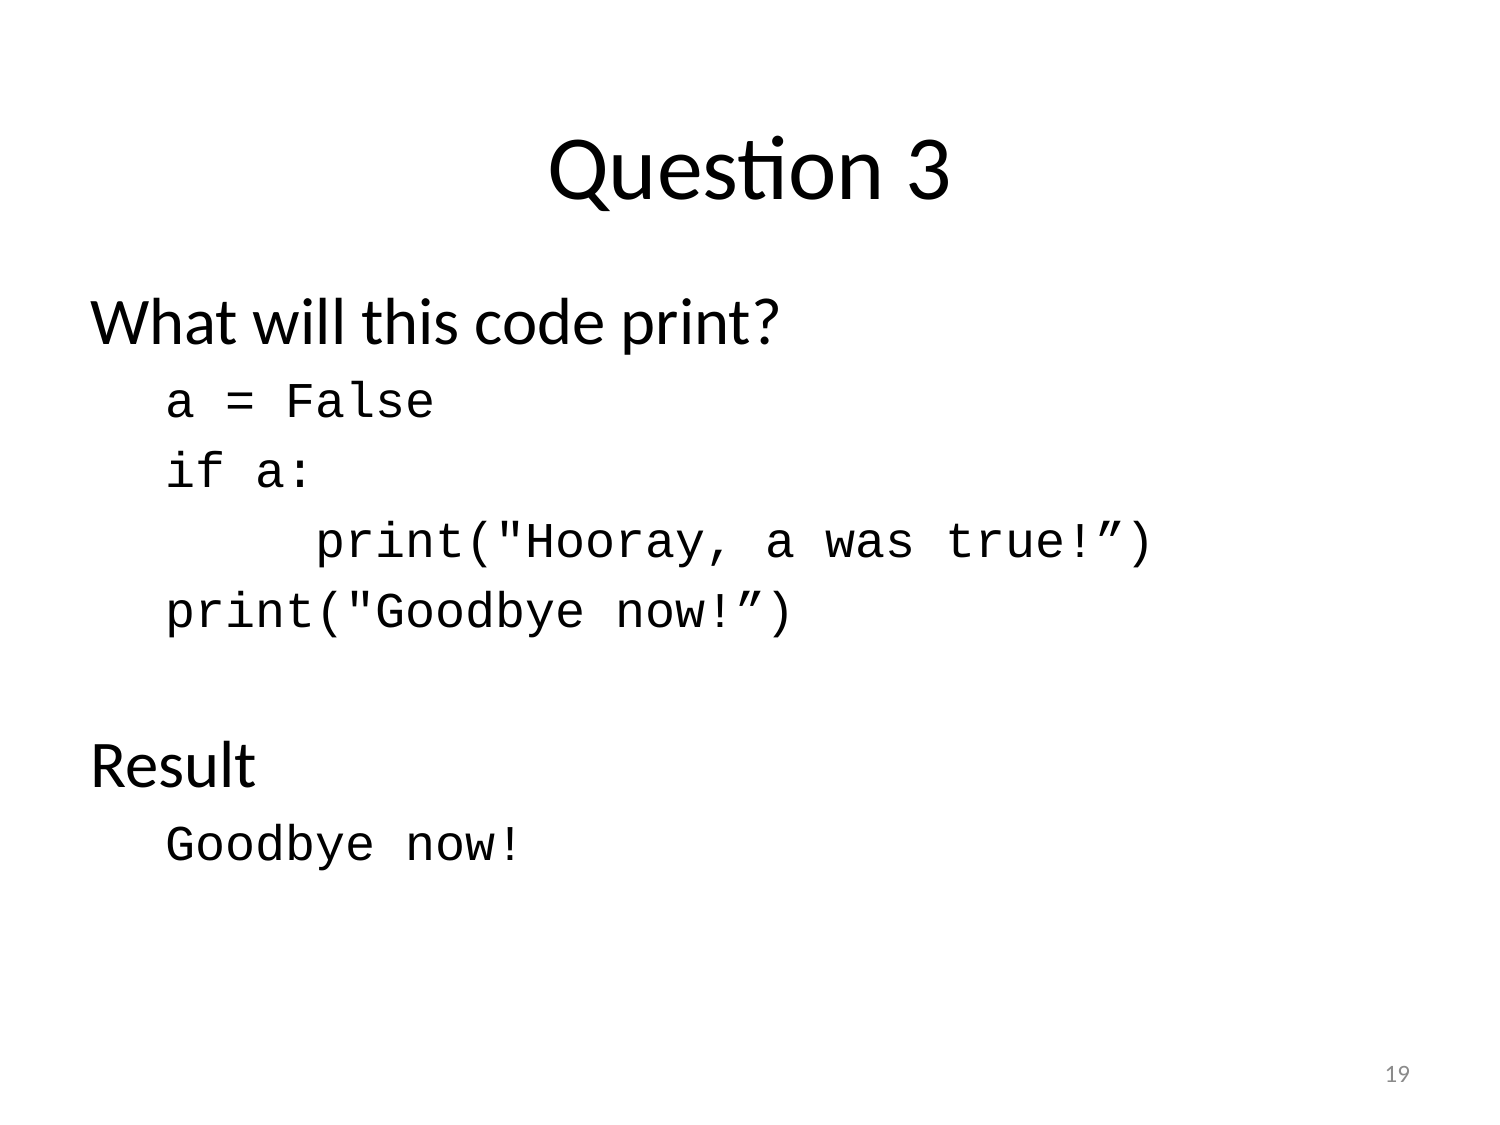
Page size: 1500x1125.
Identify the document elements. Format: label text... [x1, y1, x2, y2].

slide_number 19 [1074, 1042, 1425, 1103]
title Question 3 [75, 45, 1425, 233]
list What will this code print? a = False if a: print("Hooray, a was true!”) print("Goodbye now!”) Result Goodbye now! [75, 262, 1425, 1005]
